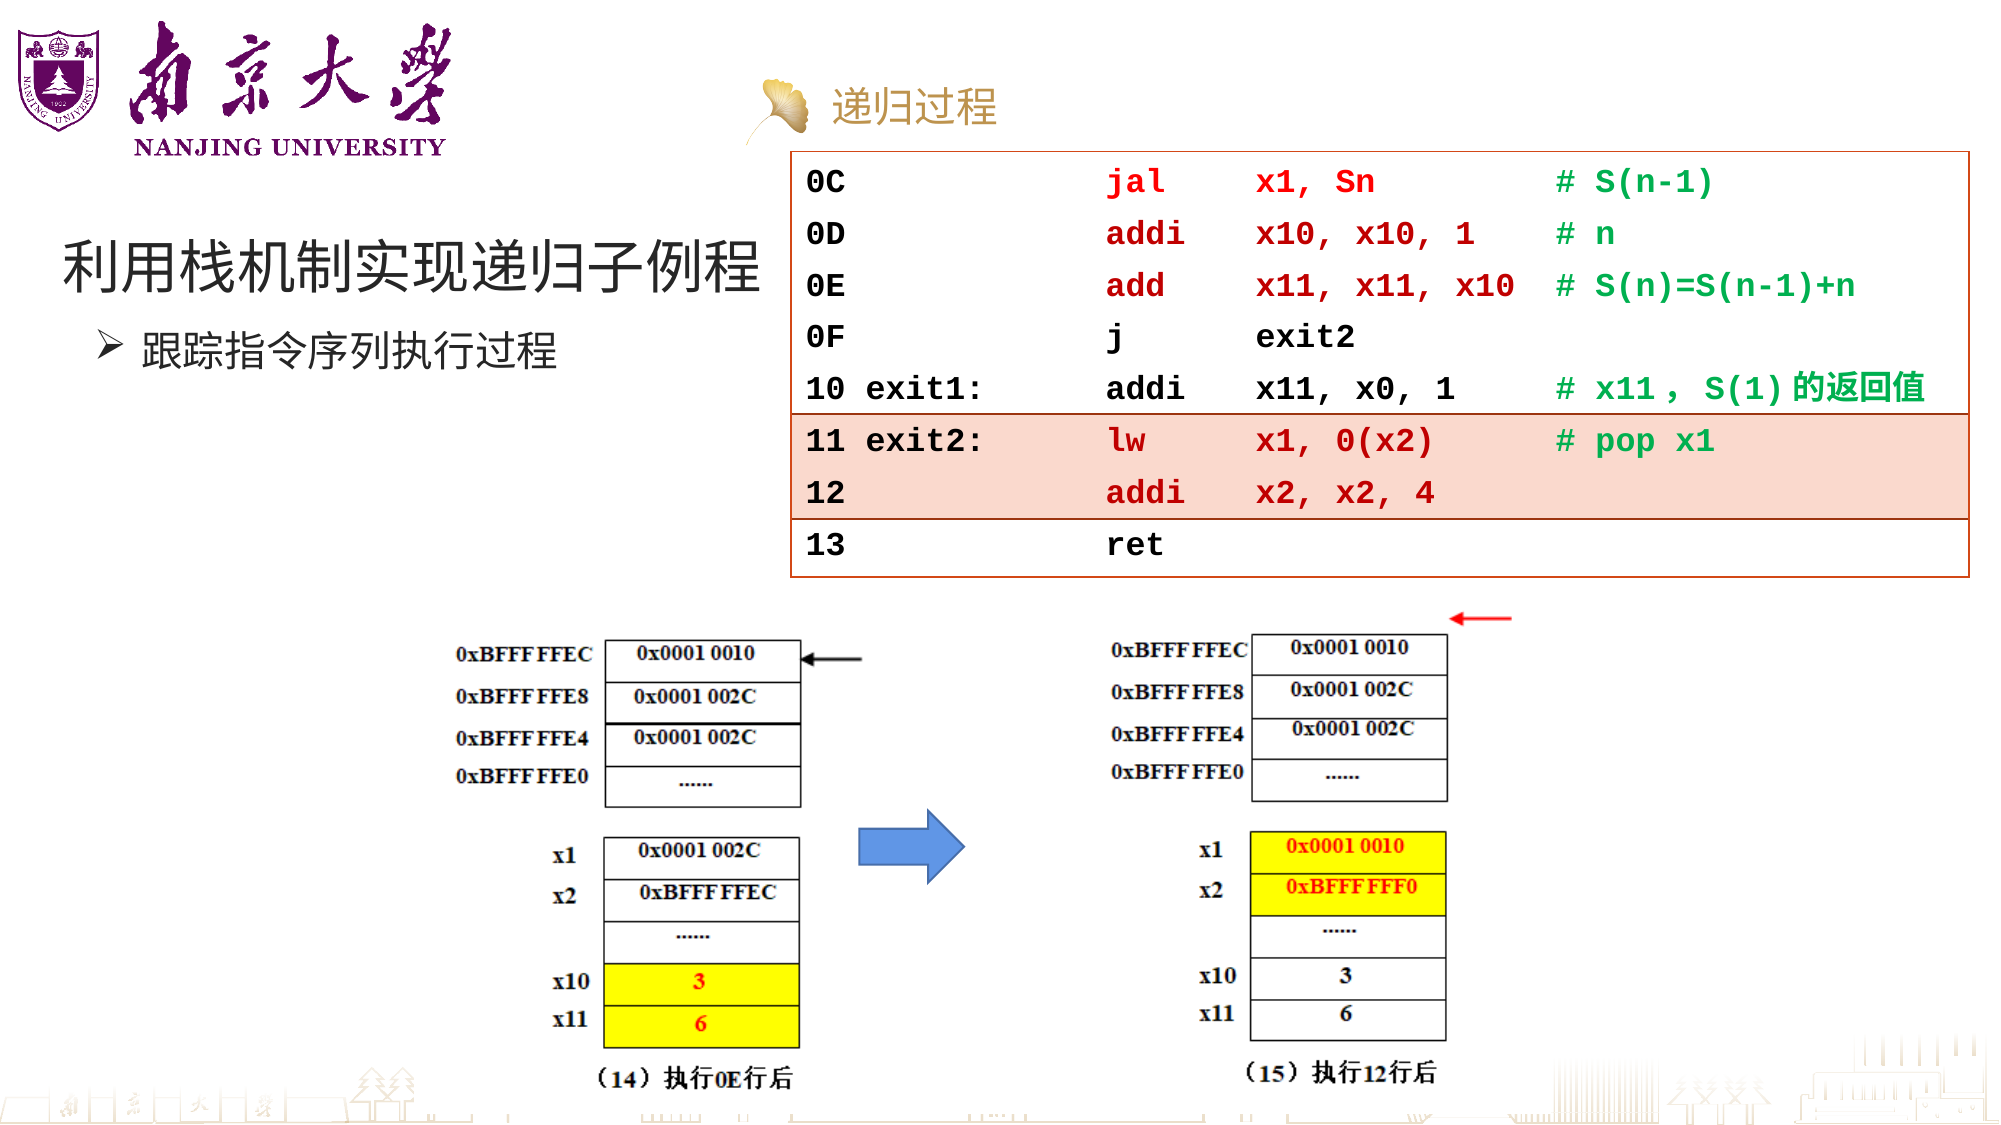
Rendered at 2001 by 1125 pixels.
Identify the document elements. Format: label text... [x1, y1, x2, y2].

picture [414, 579, 1551, 1114]
picture [731, 64, 830, 164]
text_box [47, 205, 781, 375]
text_box 递归过程 [816, 73, 1226, 139]
text_box 0C jal x1, Sn # S(n-1) 0D addi x10, x10, 1 # n 0E add x11, x11, x10 # S(n)=S(n-1)+n 0F j exit2 10 exit1: addi x11, x0, 1 # x11，S(1)的返回值 11 exit2: lw x1, 0(x2) # pop x1 12 addi x2, x2, 4 13 ret [790, 151, 1970, 578]
picture [18, 21, 451, 160]
